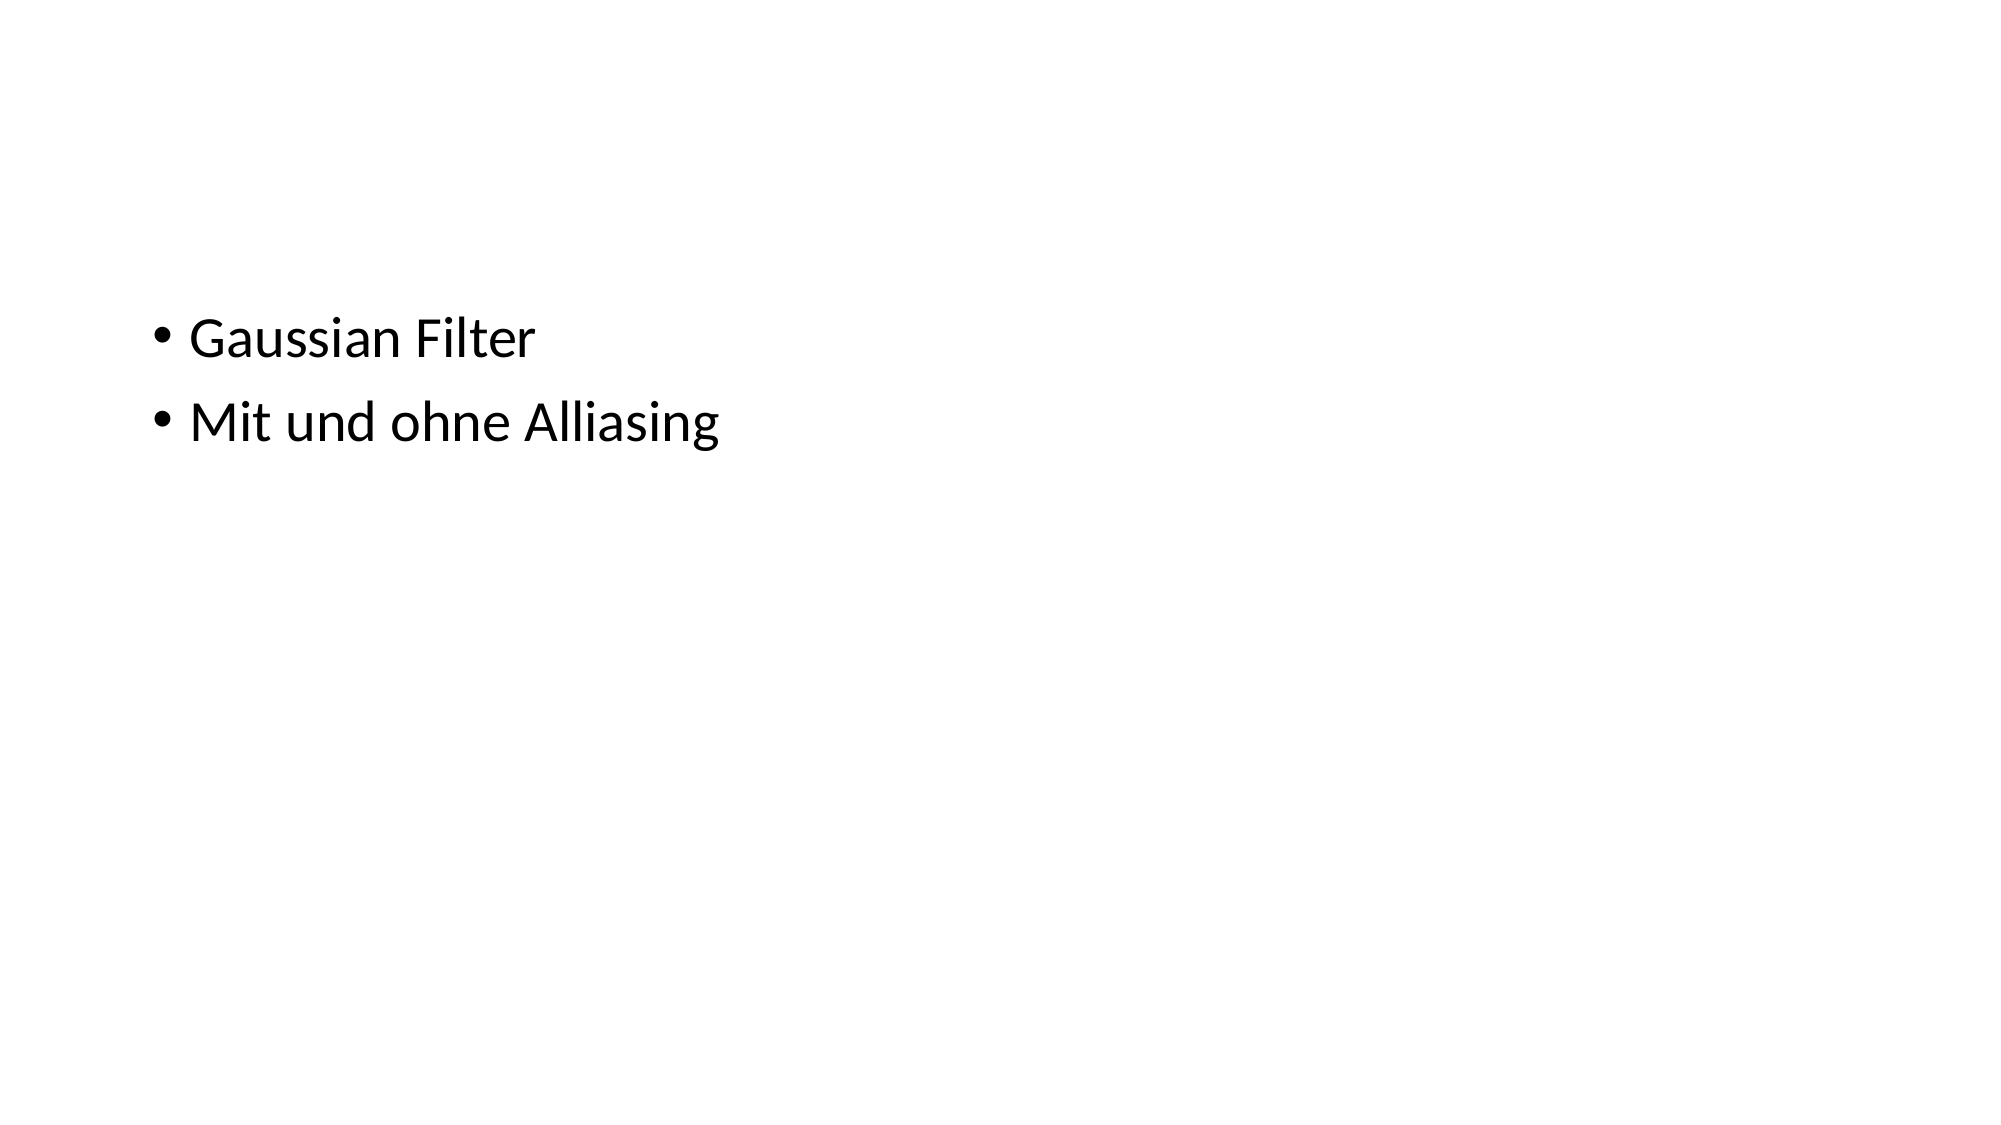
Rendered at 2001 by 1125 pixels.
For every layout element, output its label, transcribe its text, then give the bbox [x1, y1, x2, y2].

list Gaussian Filter Mit und ohne Alliasing [137, 299, 1863, 1014]
